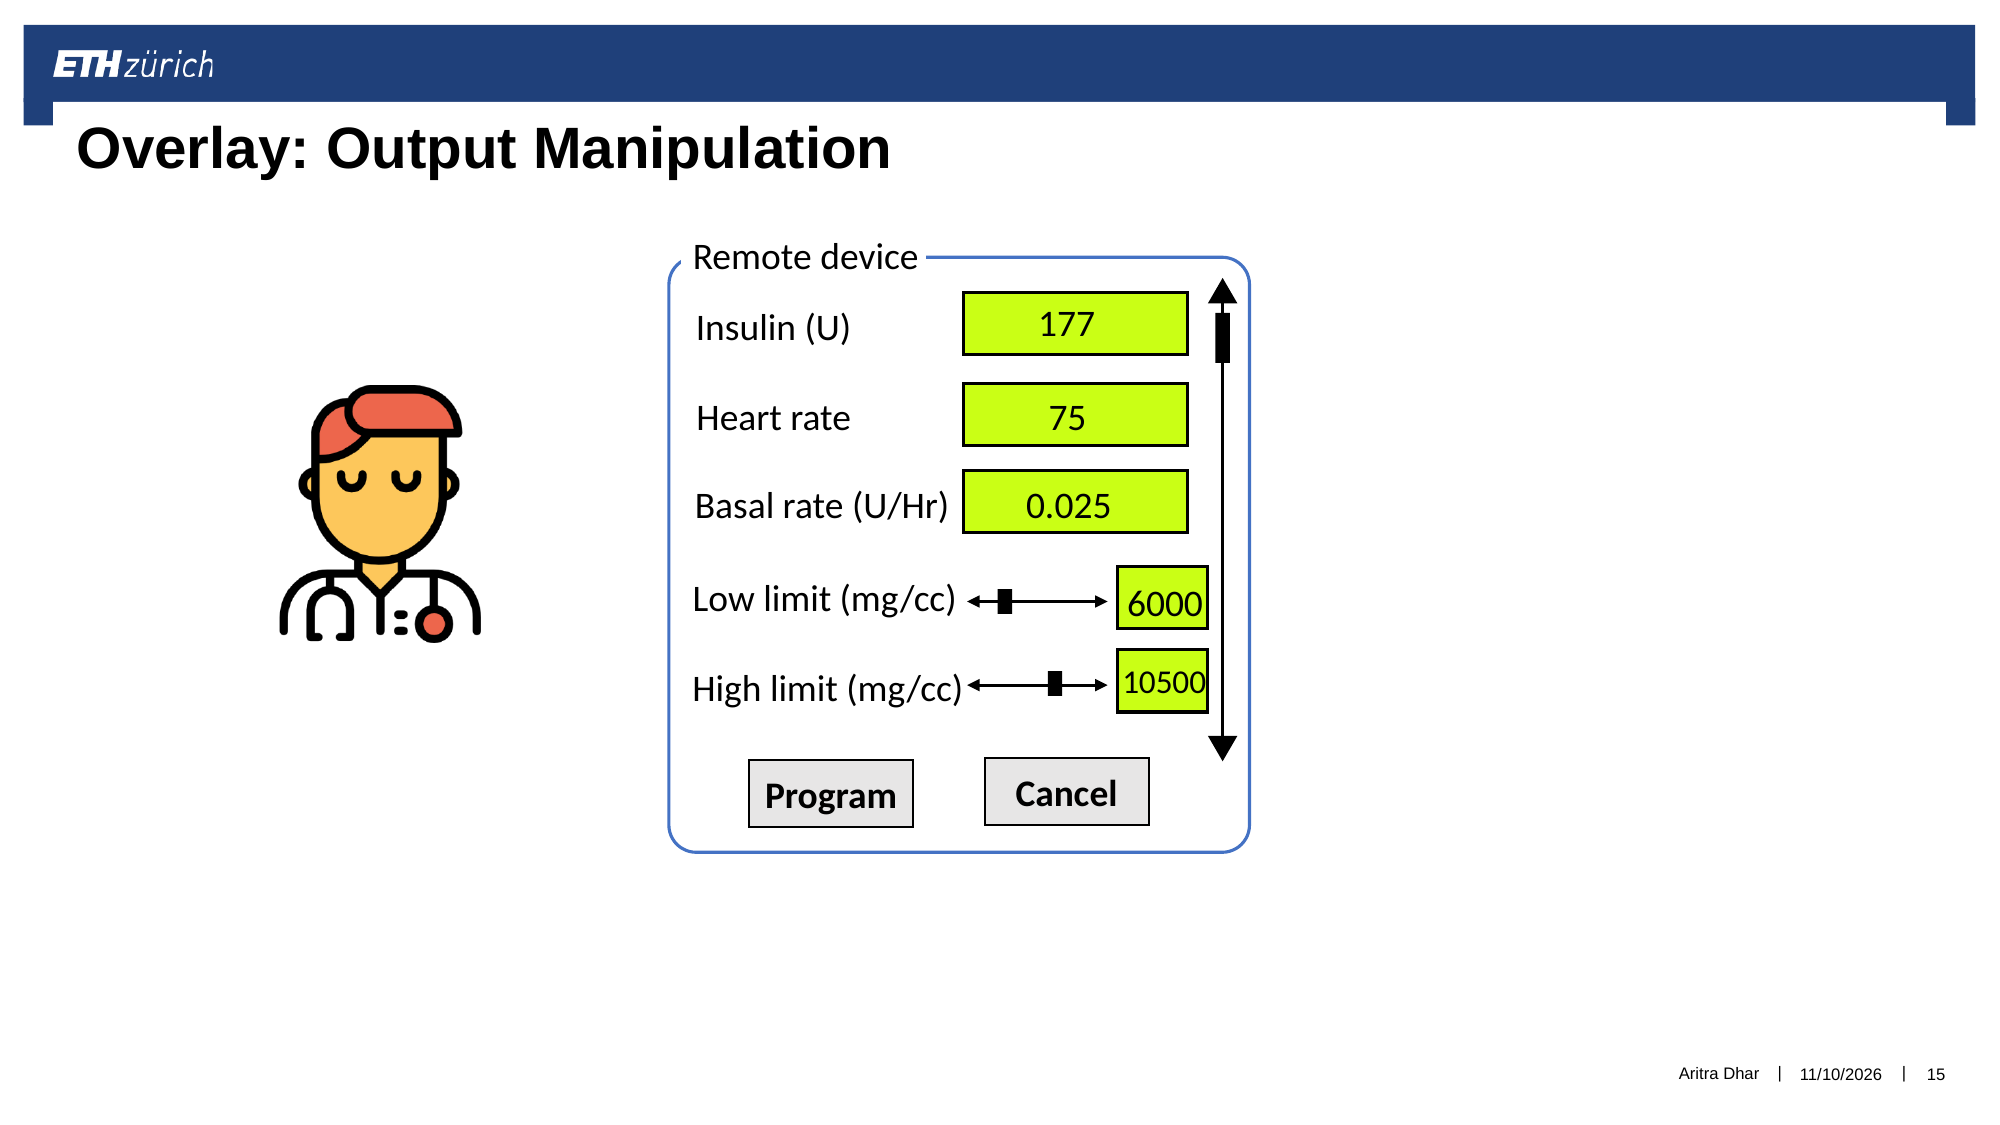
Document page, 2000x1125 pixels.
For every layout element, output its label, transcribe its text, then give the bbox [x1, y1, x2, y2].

footer Aritra Dhar [999, 1034, 1760, 1111]
picture [251, 385, 509, 644]
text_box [668, 224, 1250, 853]
title Overlay: Output Manipulation [53, 101, 1946, 262]
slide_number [1790, 1034, 1892, 1112]
slide_number 15 [1906, 1034, 1966, 1112]
